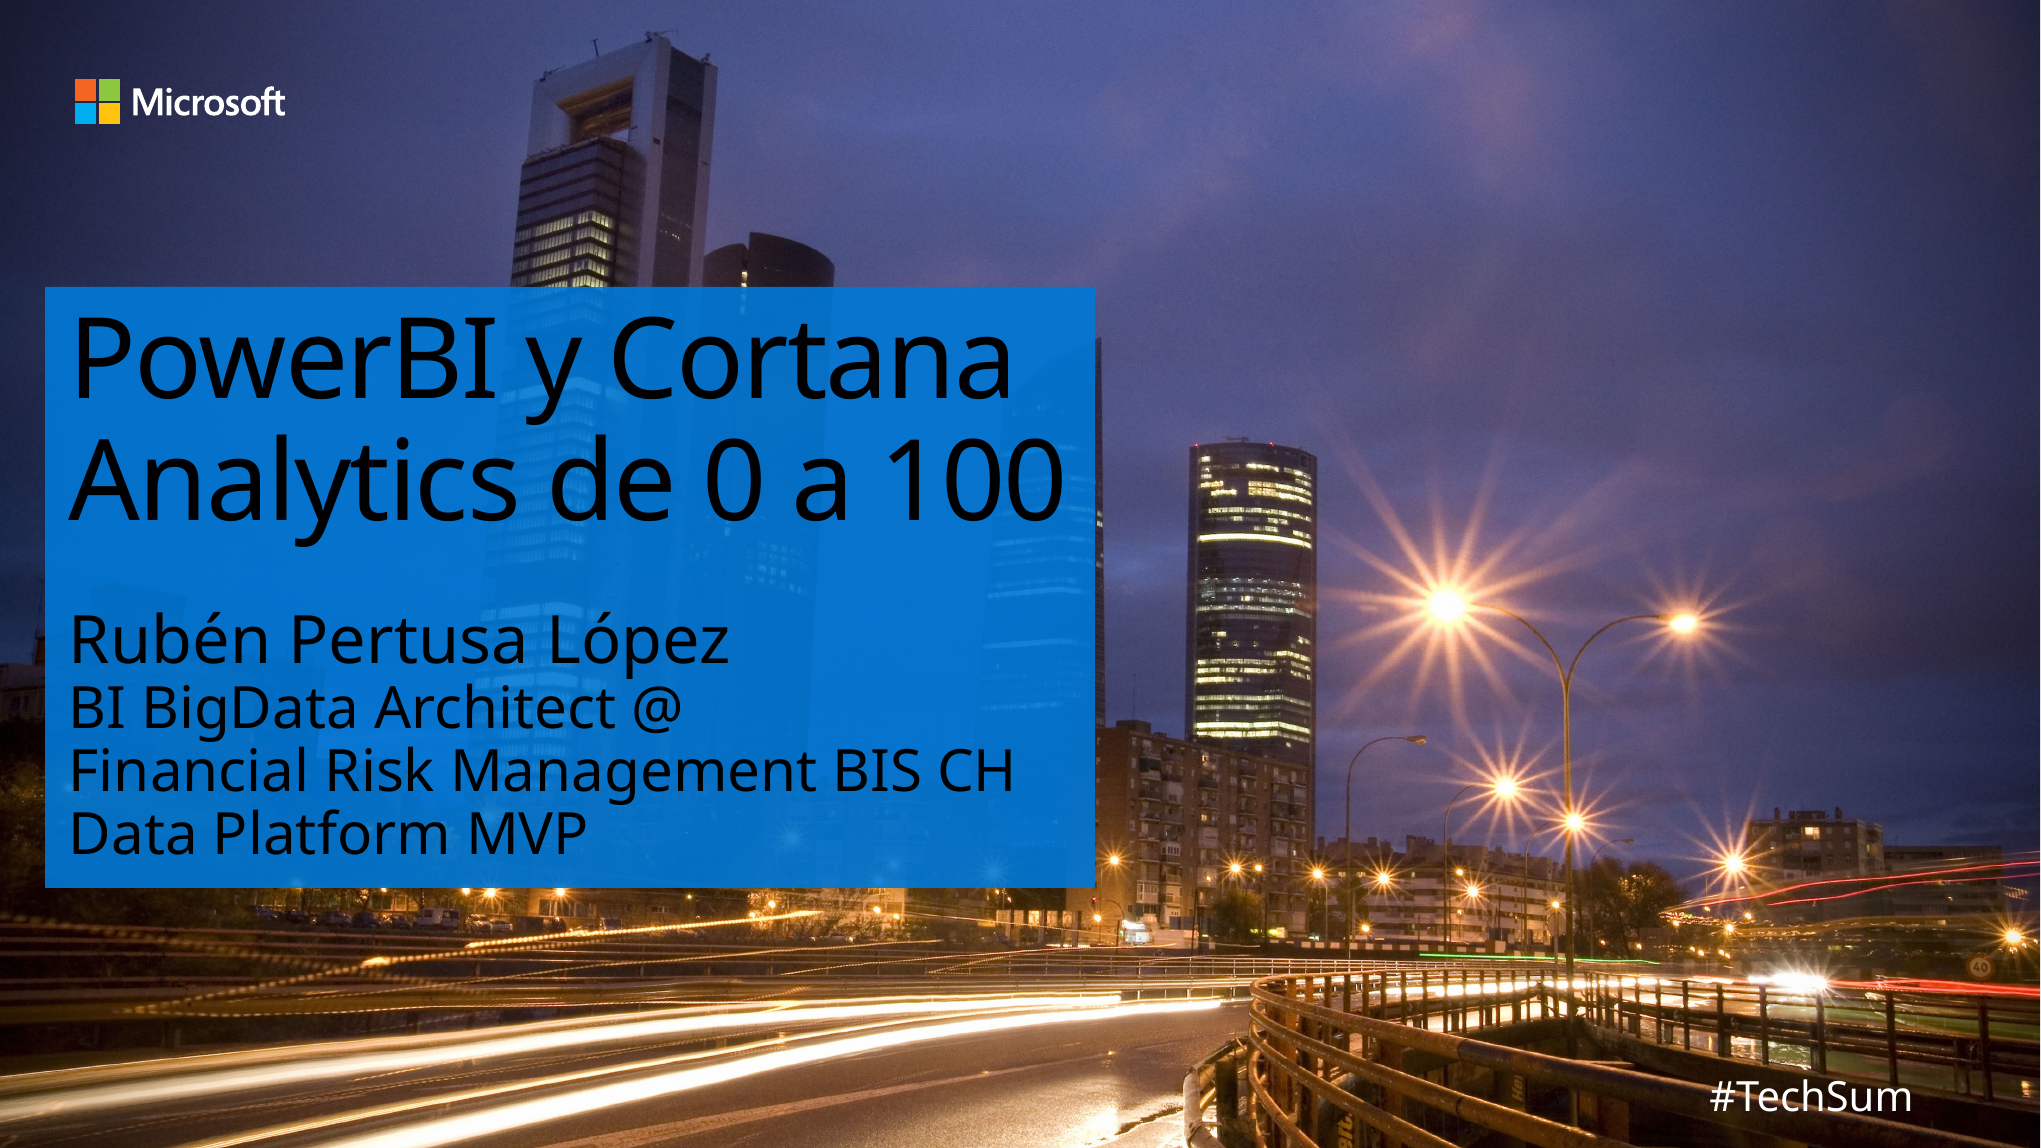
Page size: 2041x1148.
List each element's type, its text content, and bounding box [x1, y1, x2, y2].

list Rubén Pertusa López BI BigData Architect @ Financial Risk Management BIS CH Data Platform MVP [44, 587, 1095, 888]
title PowerBI y Cortana Analytics de 0 a 100 [45, 286, 1096, 587]
picture [0, 0, 2041, 1148]
